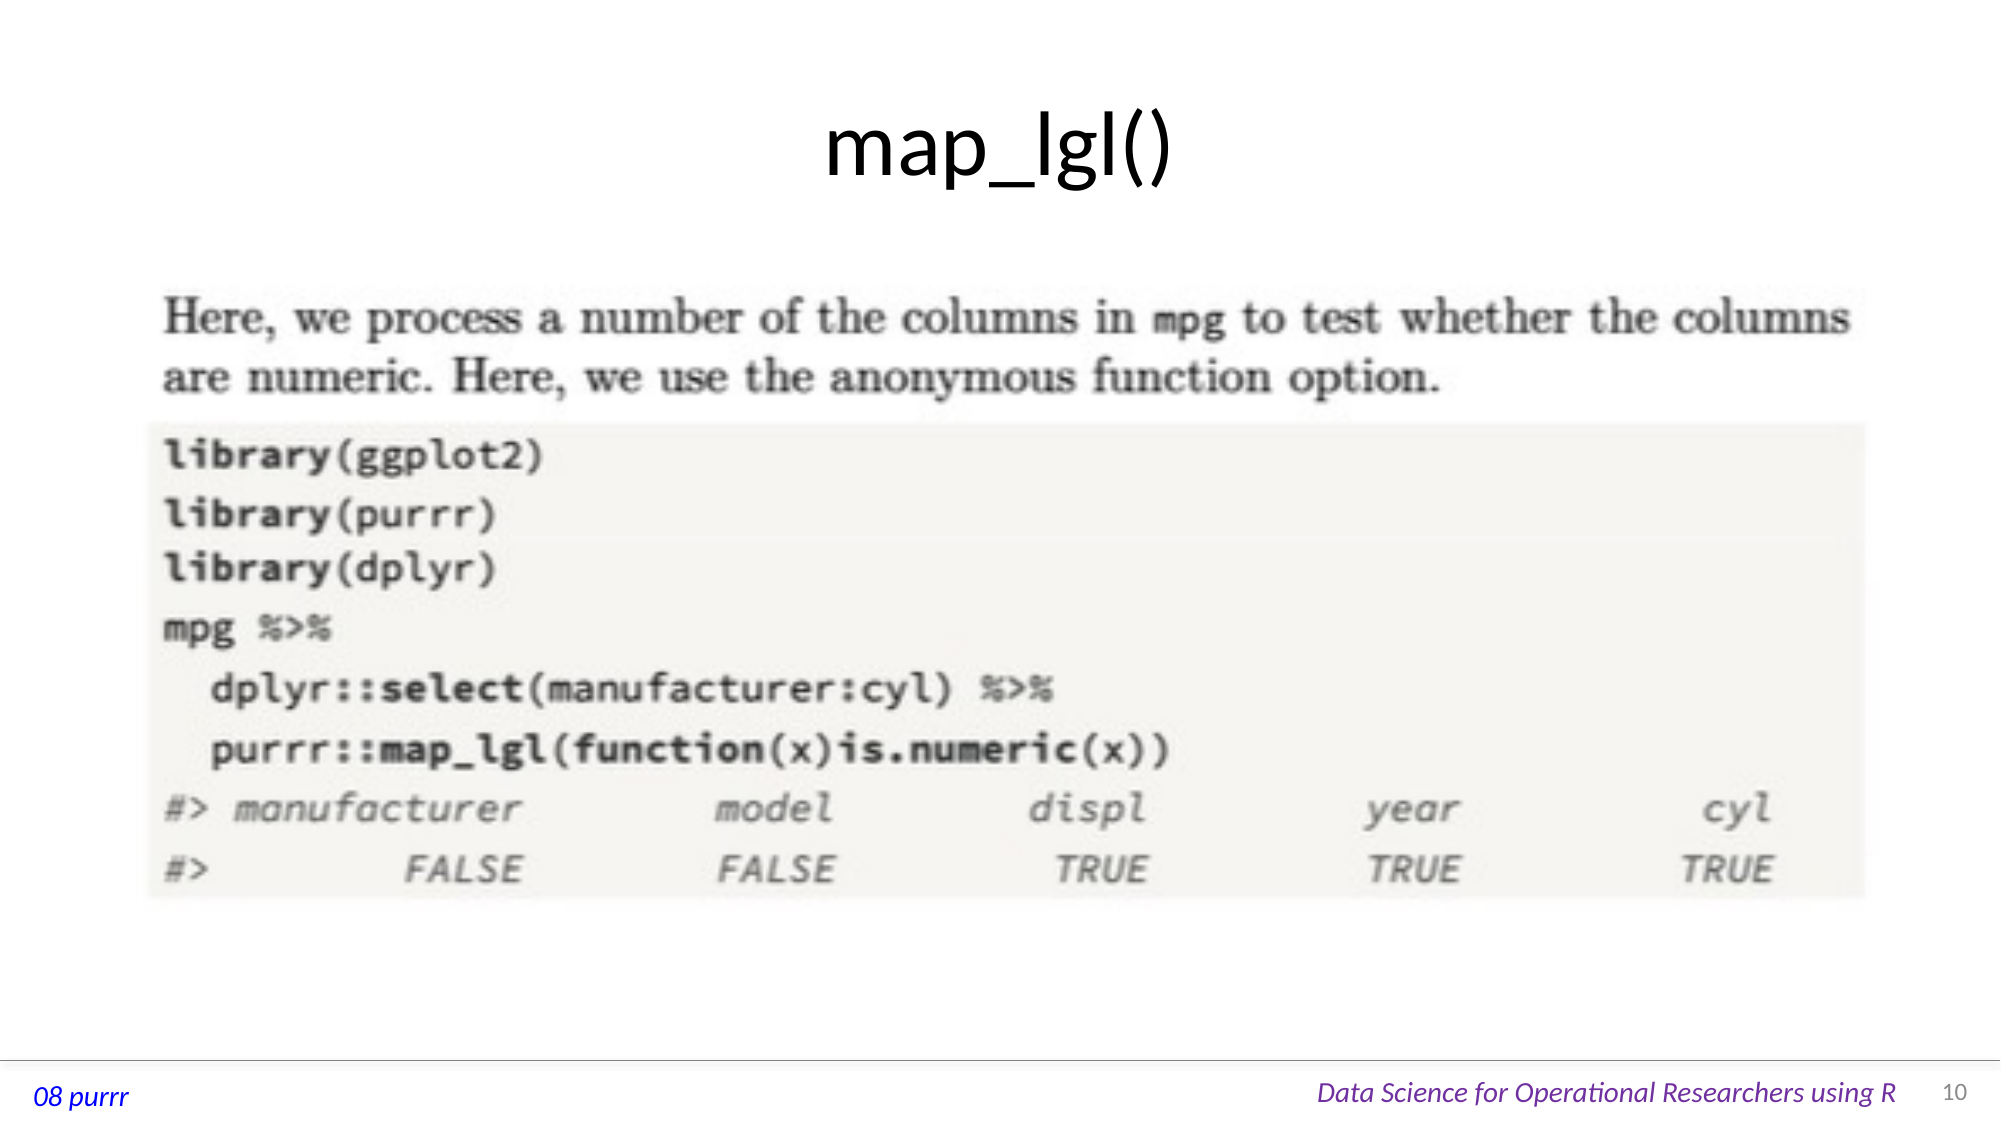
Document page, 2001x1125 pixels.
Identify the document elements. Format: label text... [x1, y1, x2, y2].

picture [134, 260, 1901, 934]
slide_number 10 [1899, 1060, 1983, 1120]
title map_lgl() [99, 45, 1900, 233]
